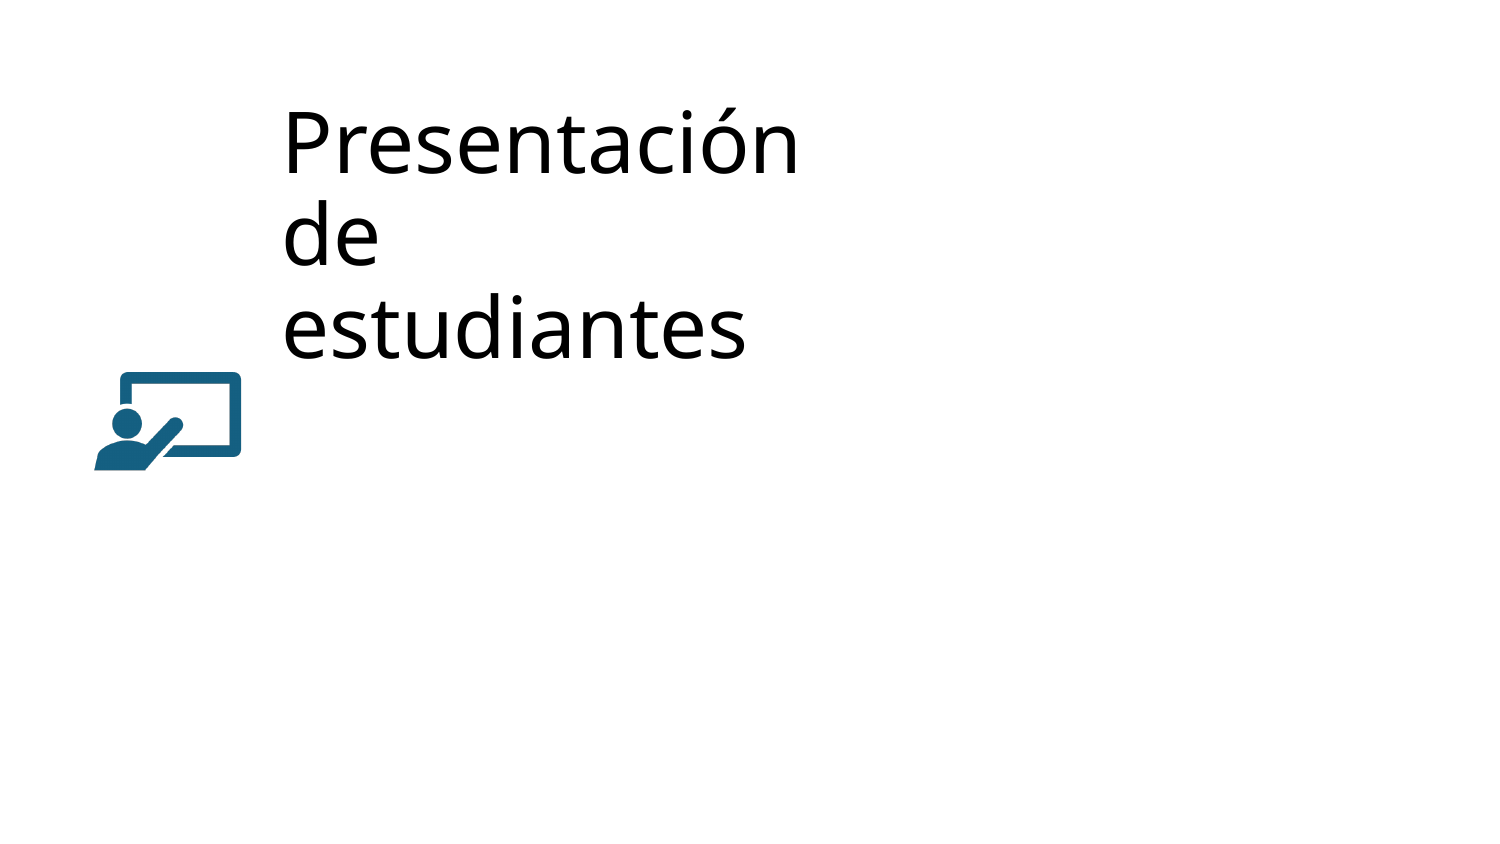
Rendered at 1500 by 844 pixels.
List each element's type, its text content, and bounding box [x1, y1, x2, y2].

title Presentación de estudiantes [270, 90, 883, 480]
picture [87, 341, 248, 501]
